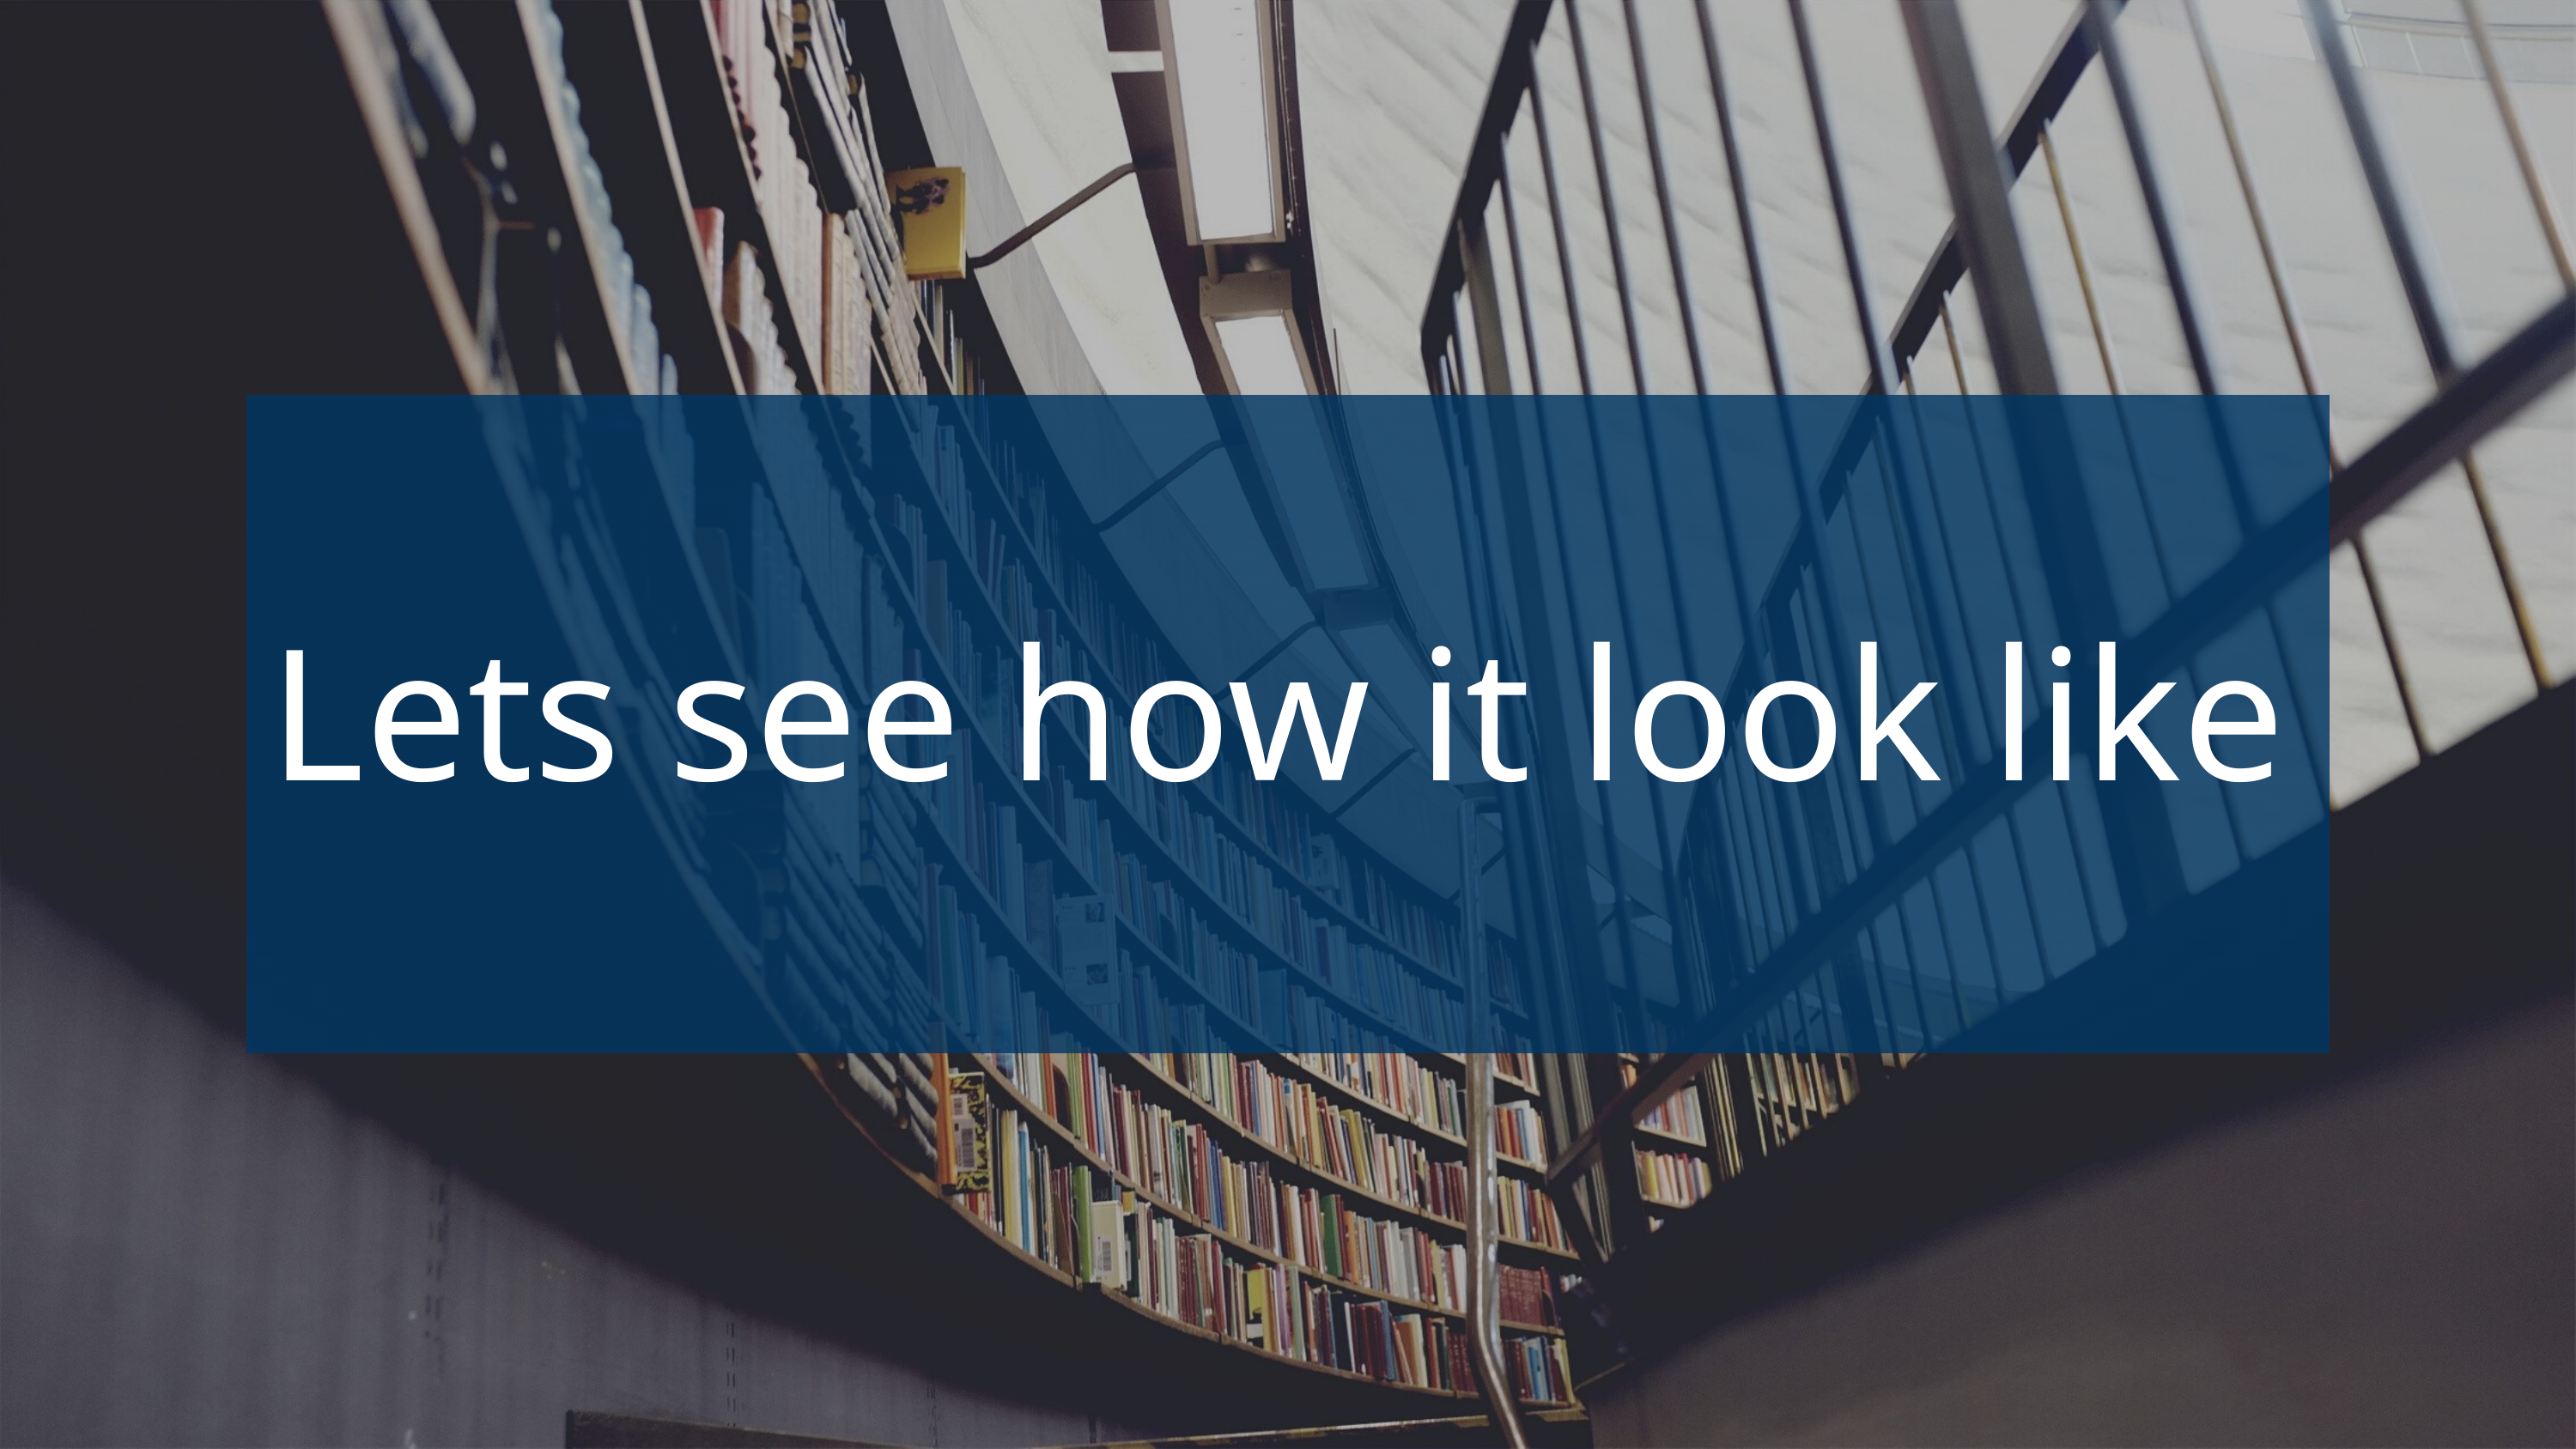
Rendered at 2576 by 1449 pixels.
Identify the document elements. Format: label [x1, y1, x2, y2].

text_box [246, 492, 2573, 1000]
picture [0, 0, 2576, 1449]
